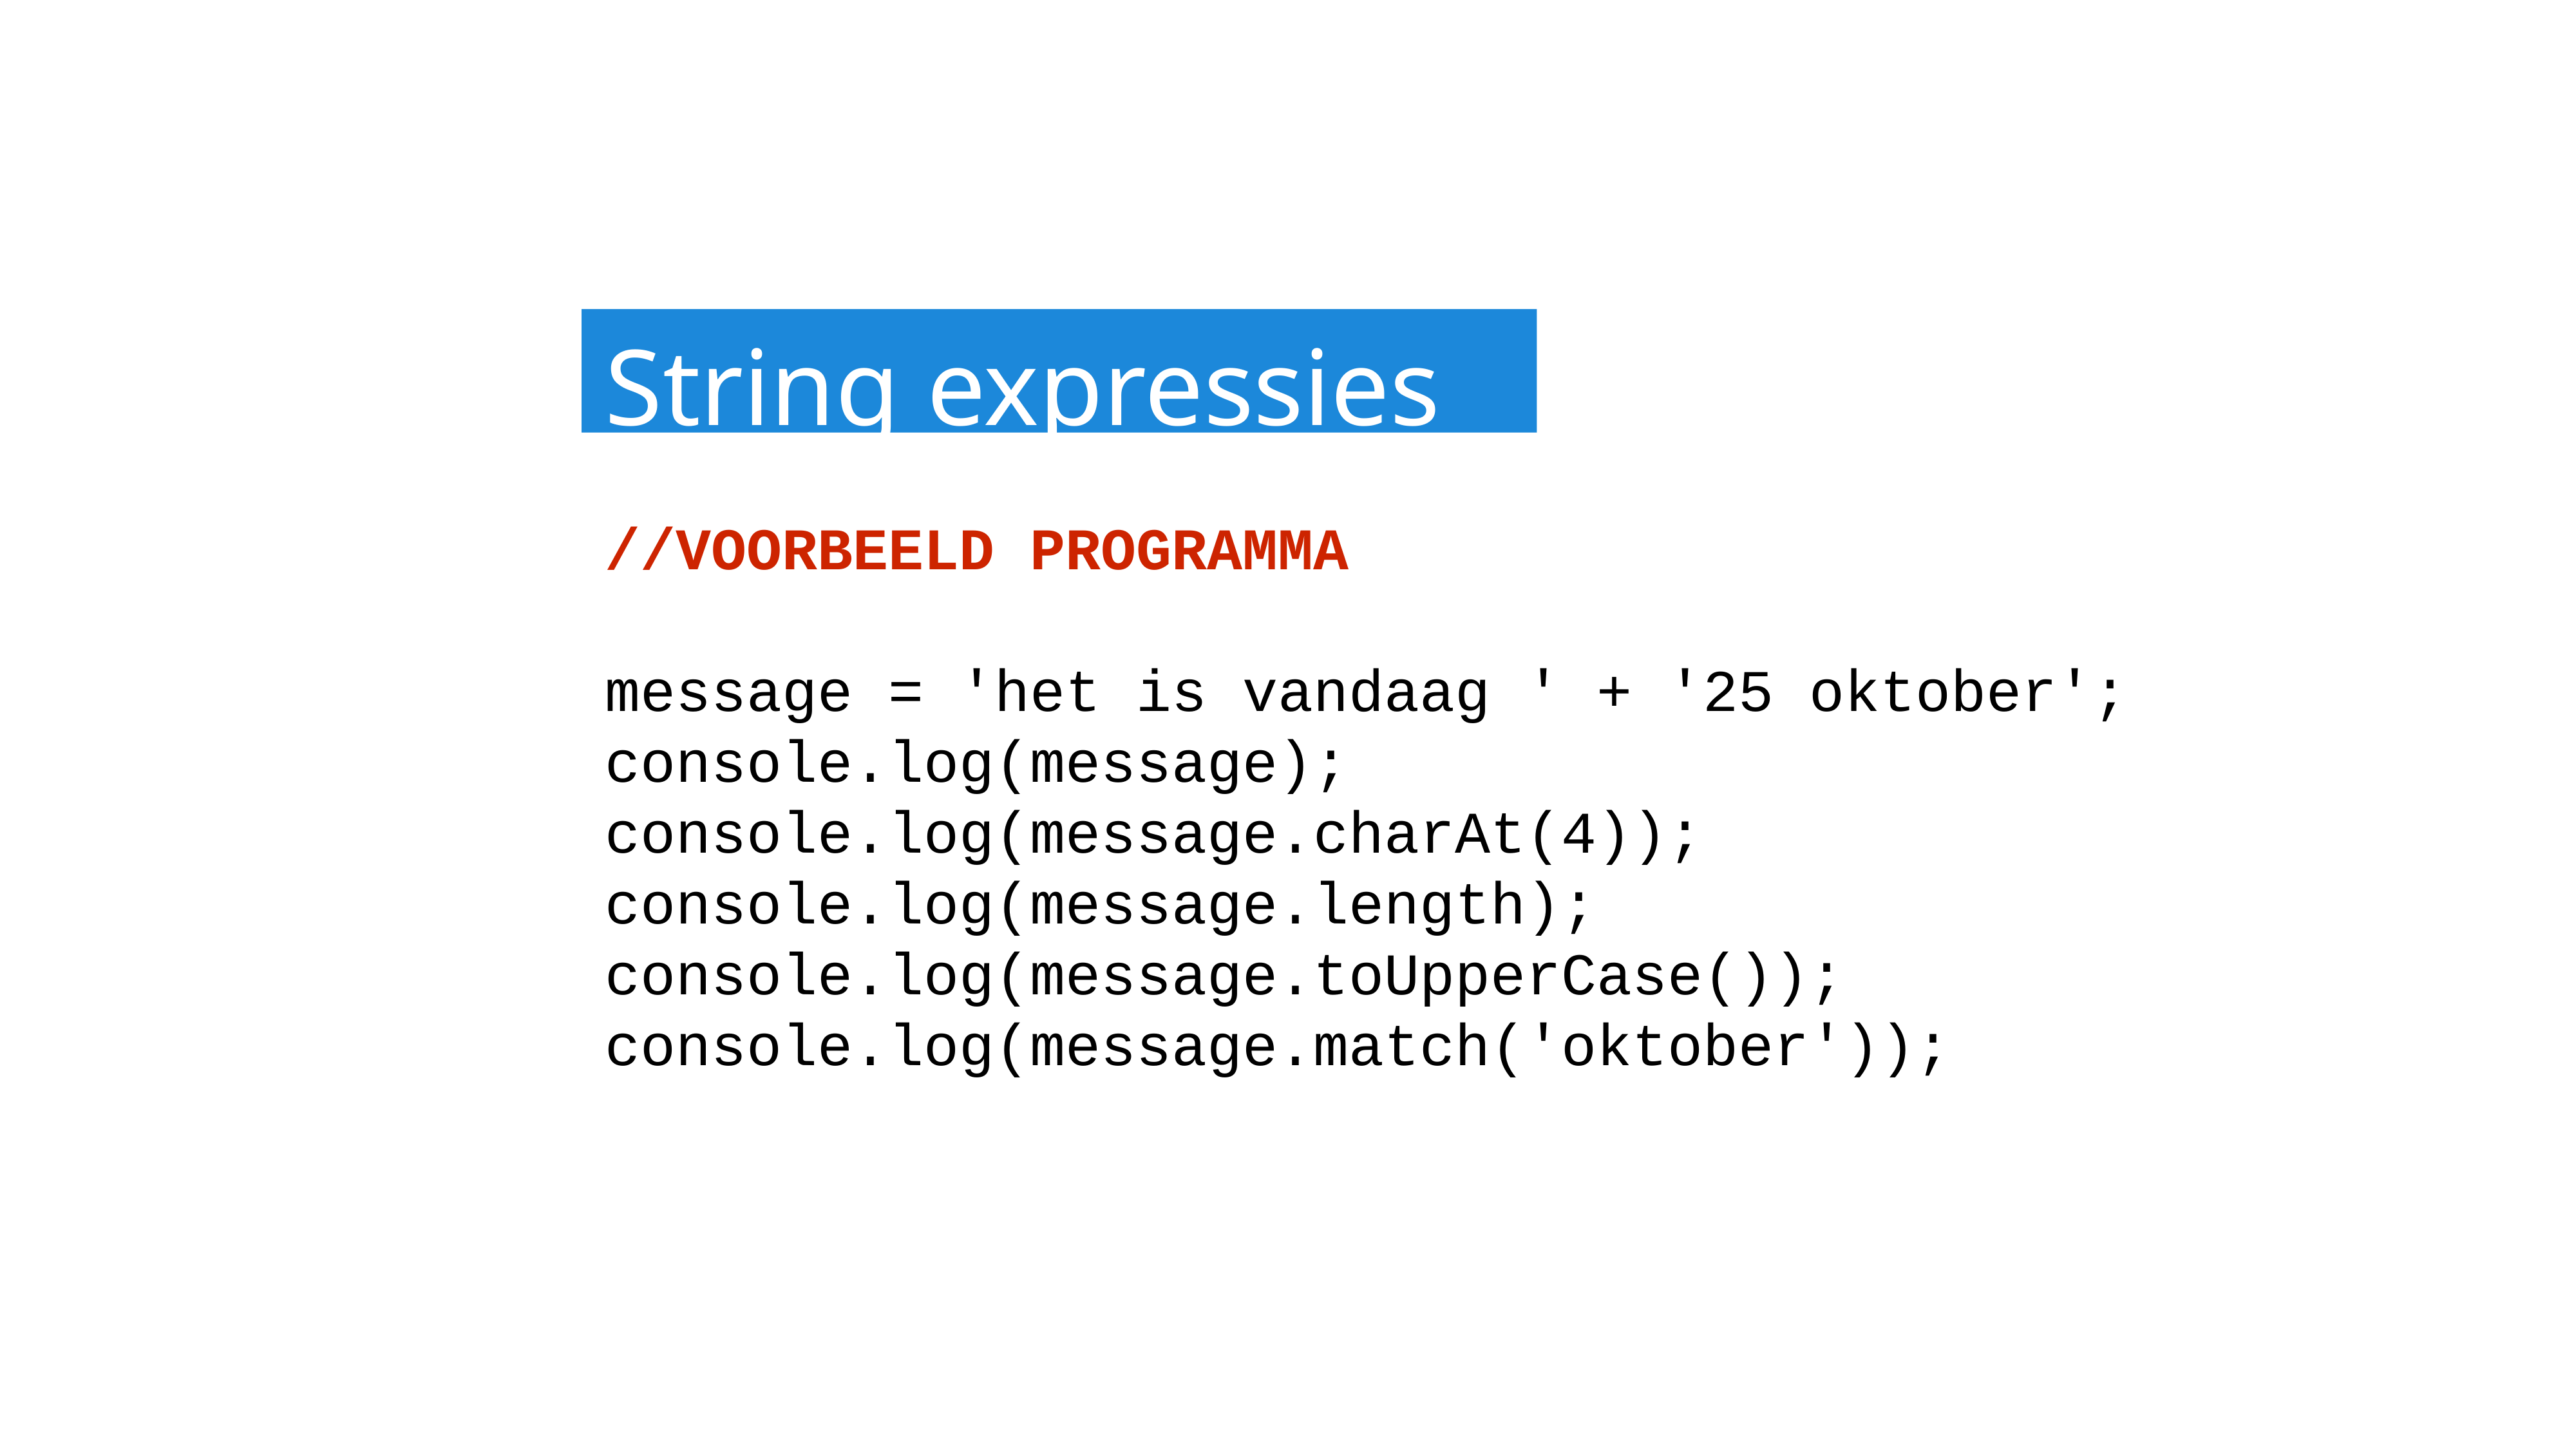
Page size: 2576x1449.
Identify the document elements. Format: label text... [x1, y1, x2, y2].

text_box //VOORBEELD PROGRAMMA message = 'het is vandaag ' + '25 oktober'; console.log(message); console.log(message.charAt(4)); console.log(message.length); console.log(message.toUpperCase()); console.log(message.match('oktober')); [582, 499, 2312, 1112]
text_box String expressies [582, 308, 1537, 433]
